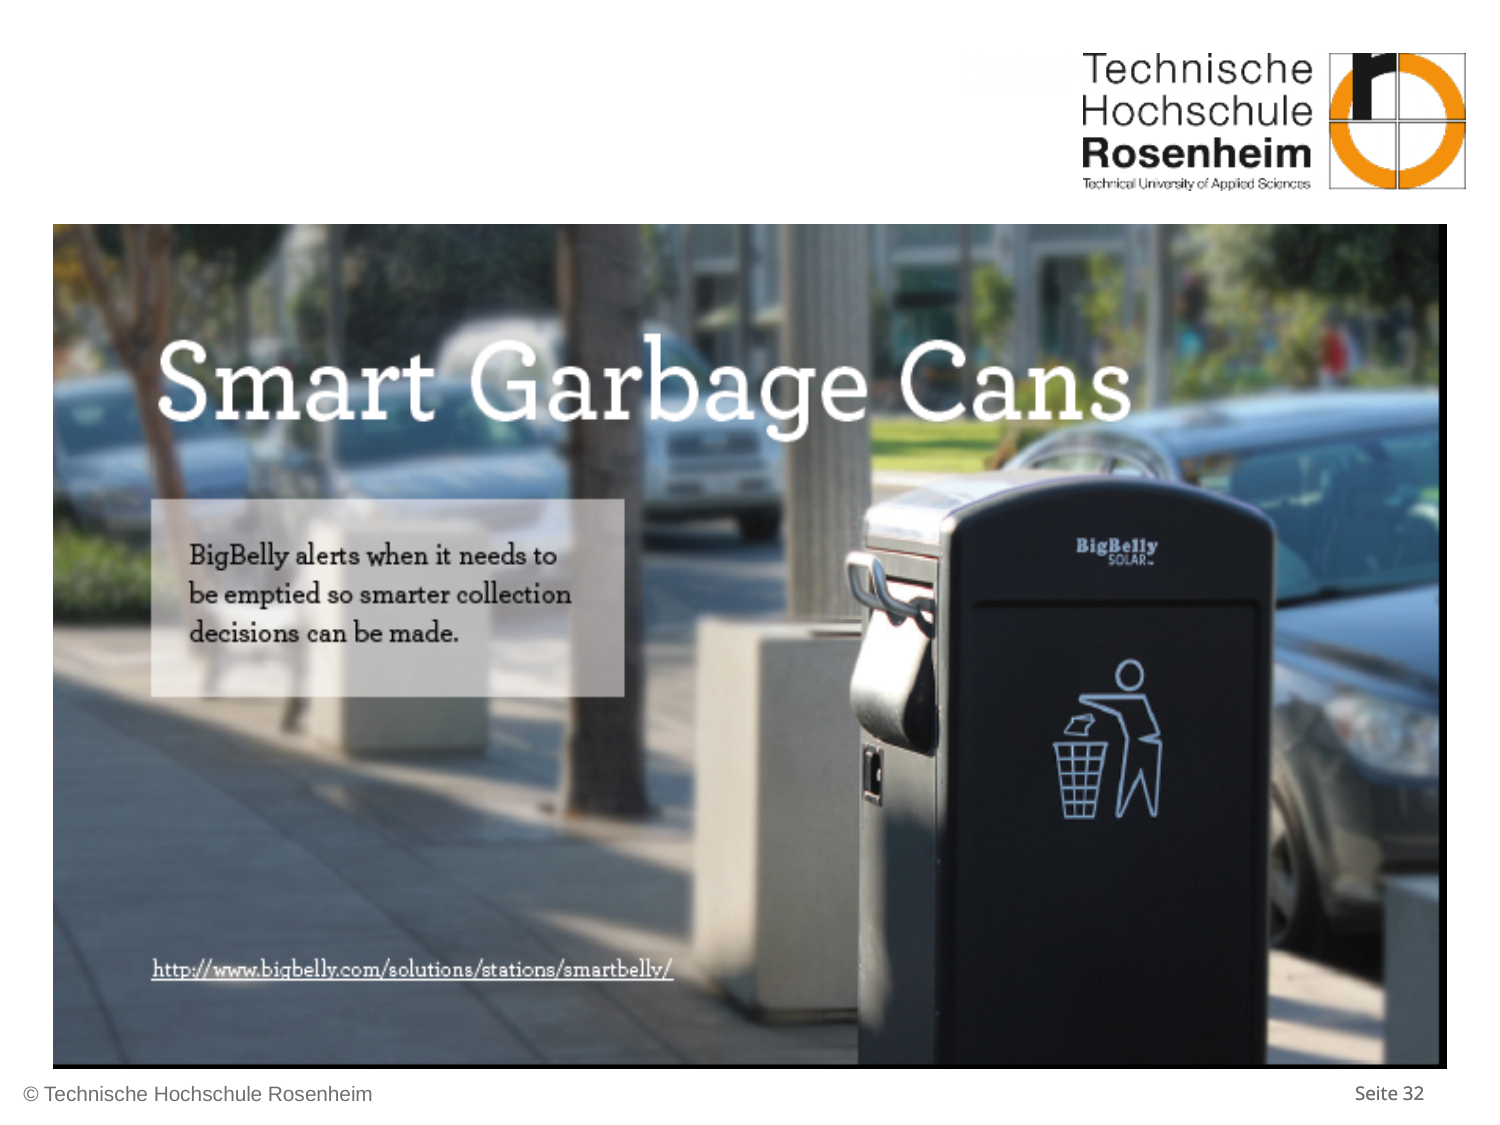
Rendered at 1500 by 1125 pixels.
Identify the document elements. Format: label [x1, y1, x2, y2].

picture [53, 224, 1447, 1069]
picture [965, 53, 1466, 191]
